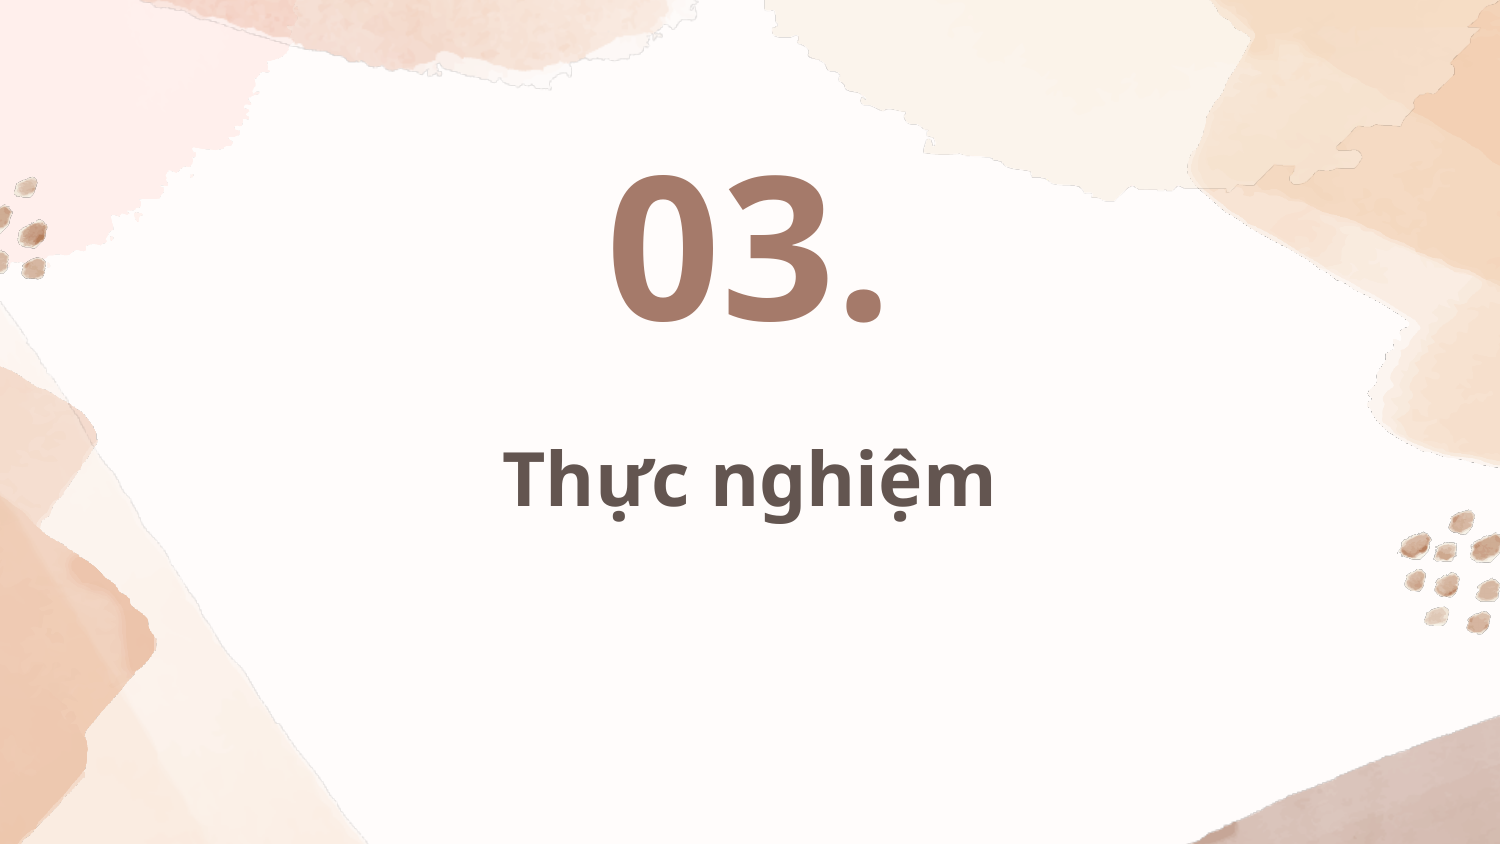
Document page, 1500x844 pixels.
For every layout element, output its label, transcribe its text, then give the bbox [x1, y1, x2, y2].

title Thực nghiệm [262, 359, 1237, 594]
picture [0, 164, 82, 317]
title 03. [515, 148, 985, 333]
picture [1135, 0, 1500, 645]
